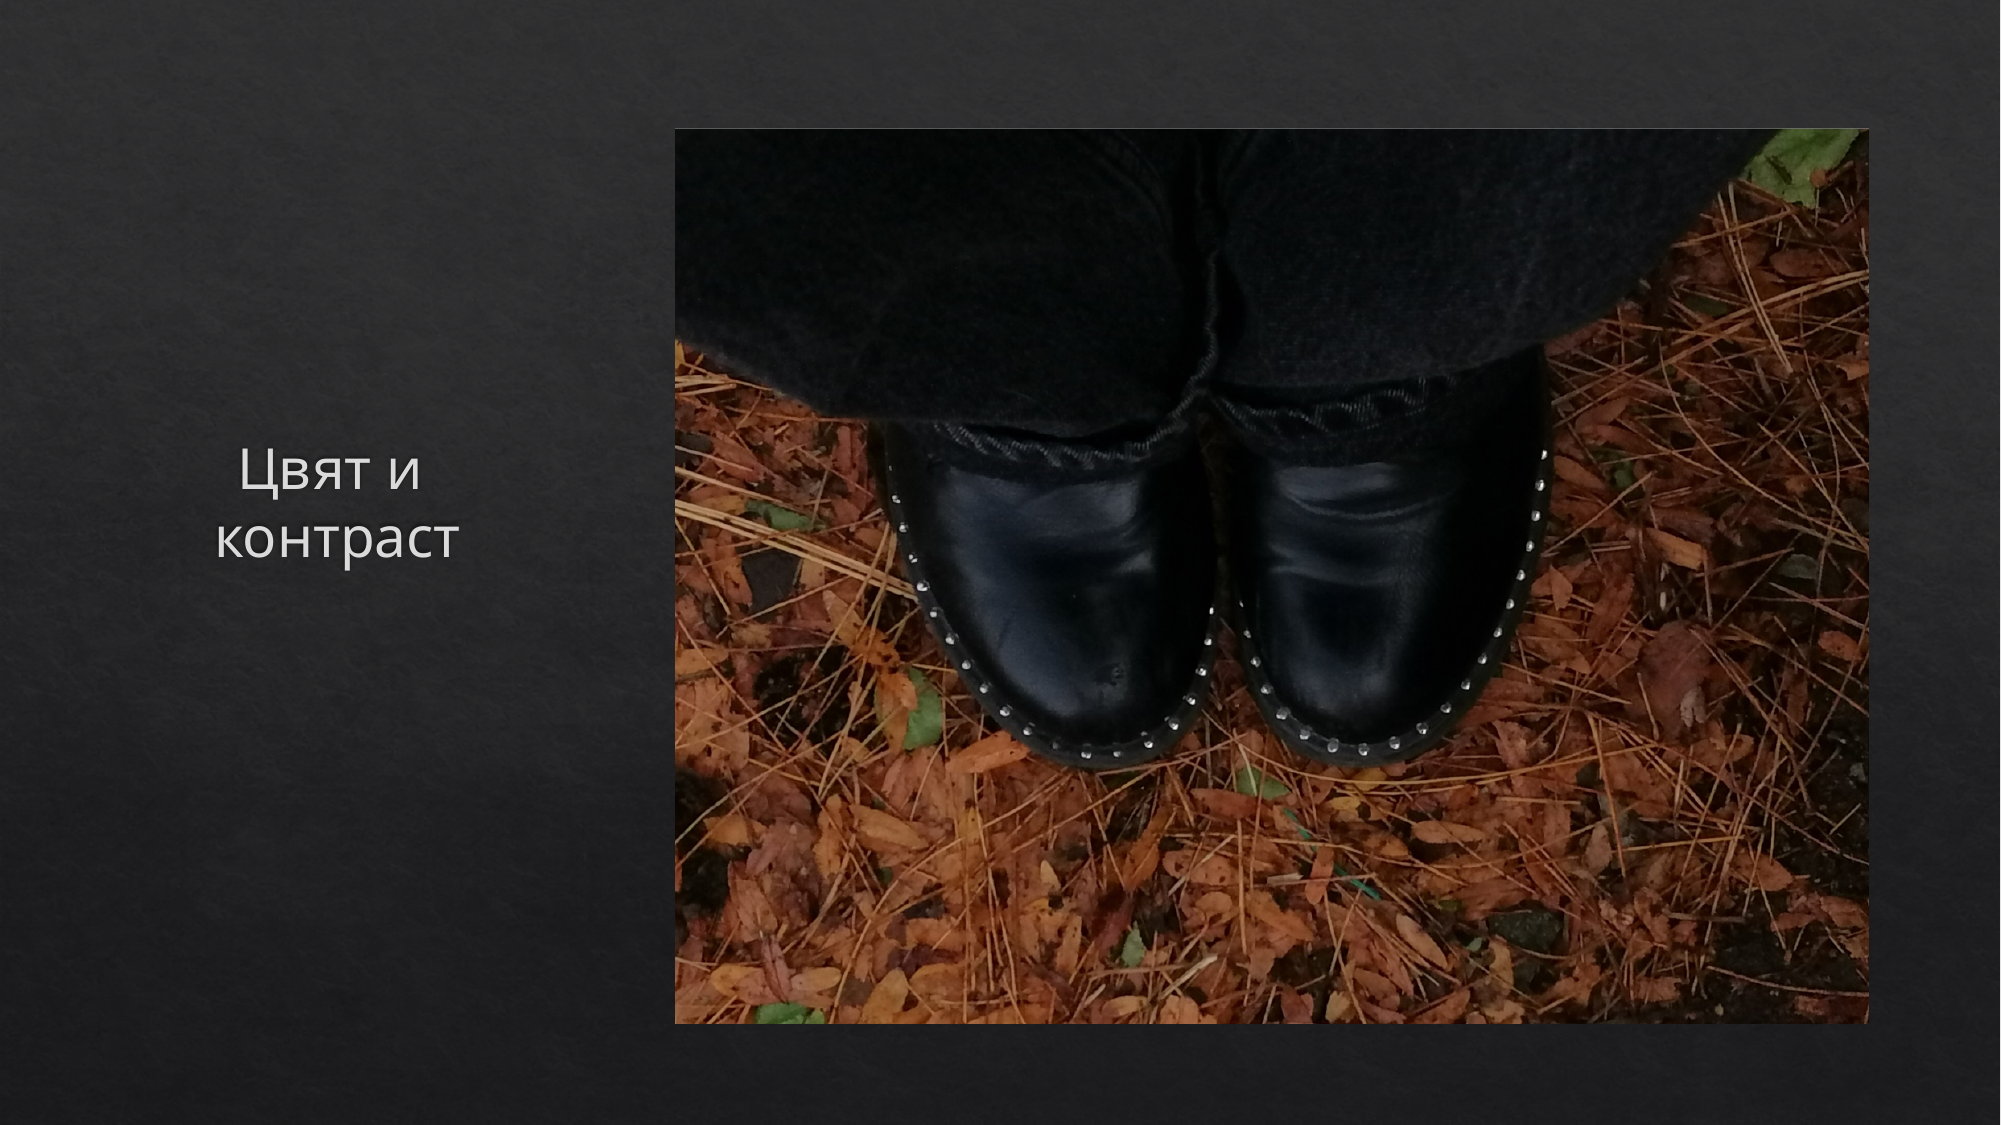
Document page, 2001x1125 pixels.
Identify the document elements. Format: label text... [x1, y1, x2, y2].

title Цвят и контраст [0, 425, 675, 577]
picture [676, 0, 1868, 1125]
